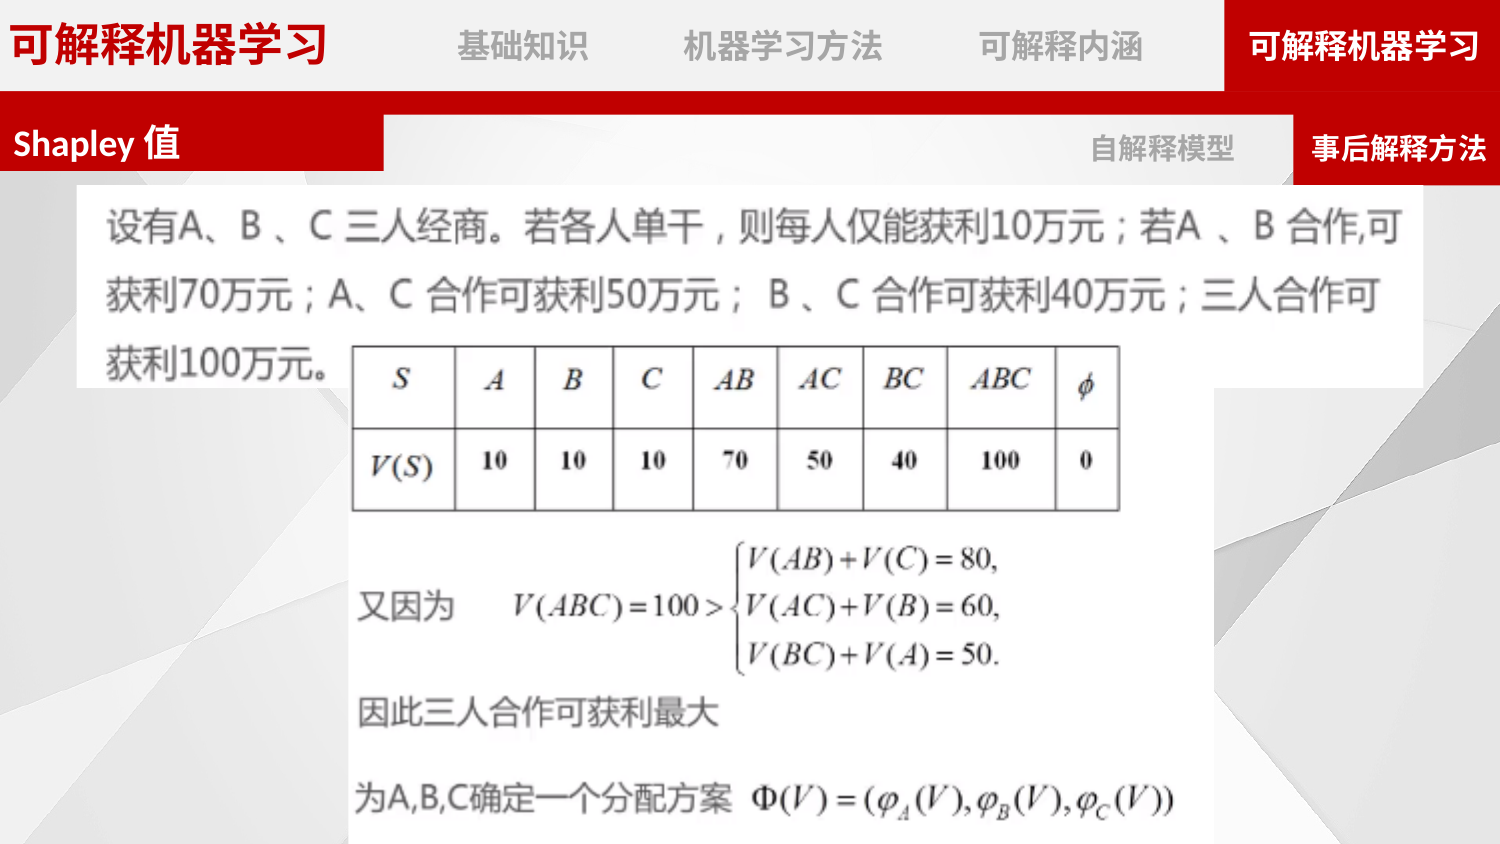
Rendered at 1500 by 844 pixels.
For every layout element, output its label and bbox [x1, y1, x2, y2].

picture [0, 115, 1500, 844]
